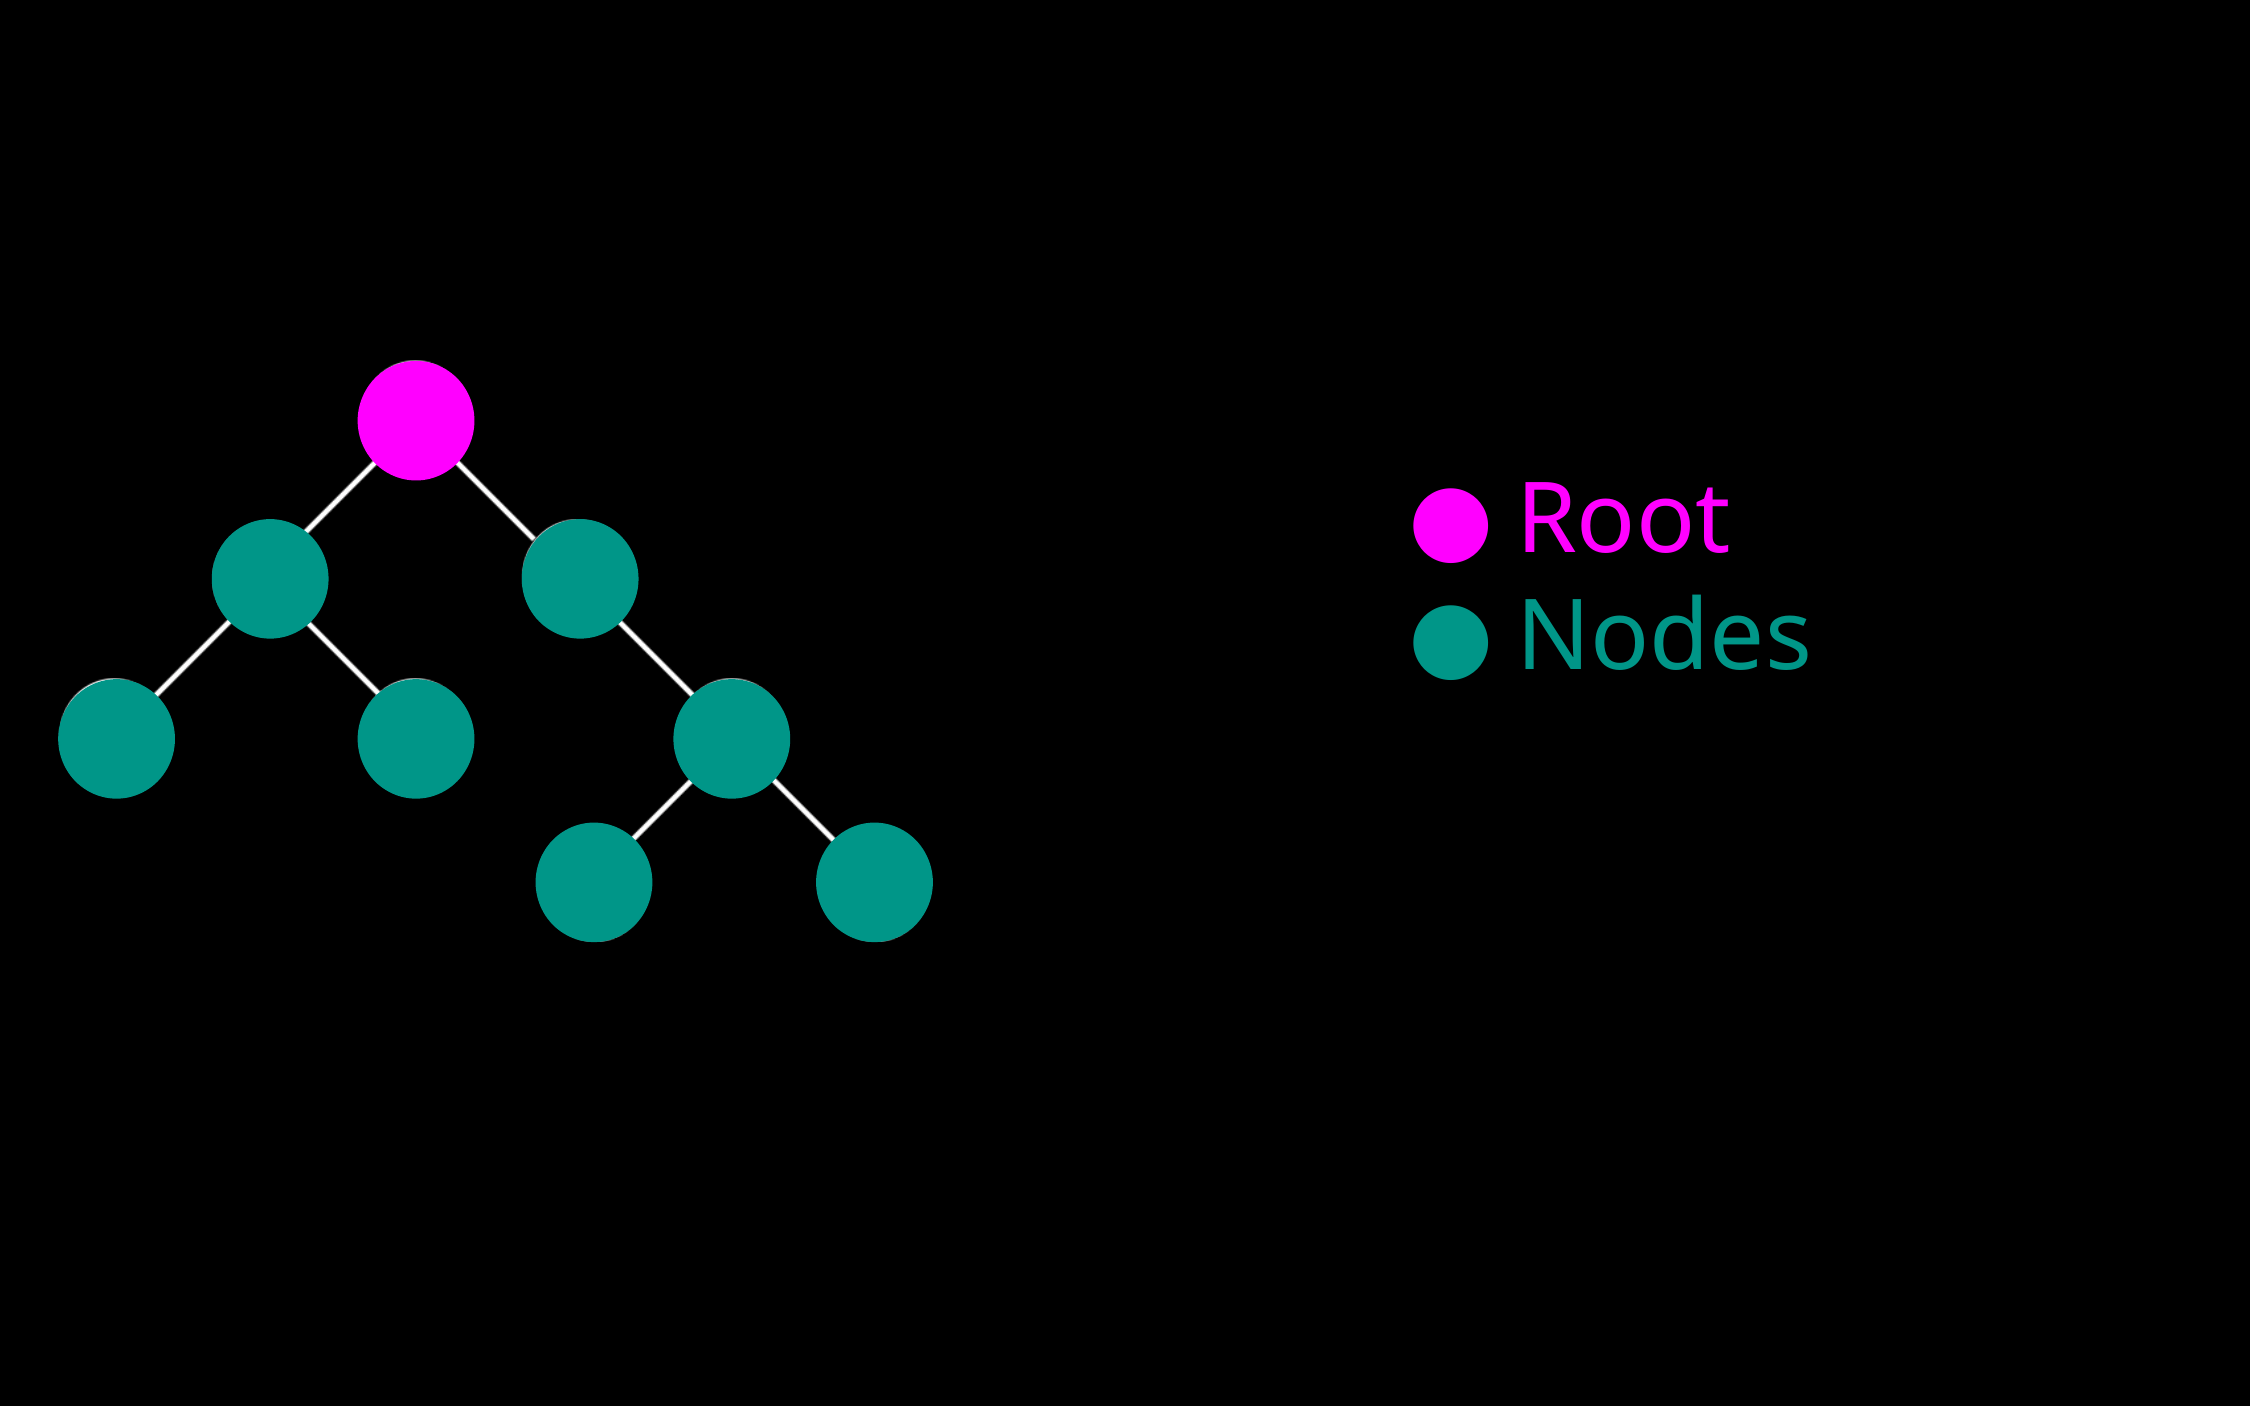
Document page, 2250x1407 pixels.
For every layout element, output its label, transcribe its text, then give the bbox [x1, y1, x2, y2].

picture [34, 256, 985, 1040]
text_box Root Nodes [1375, 431, 1977, 885]
